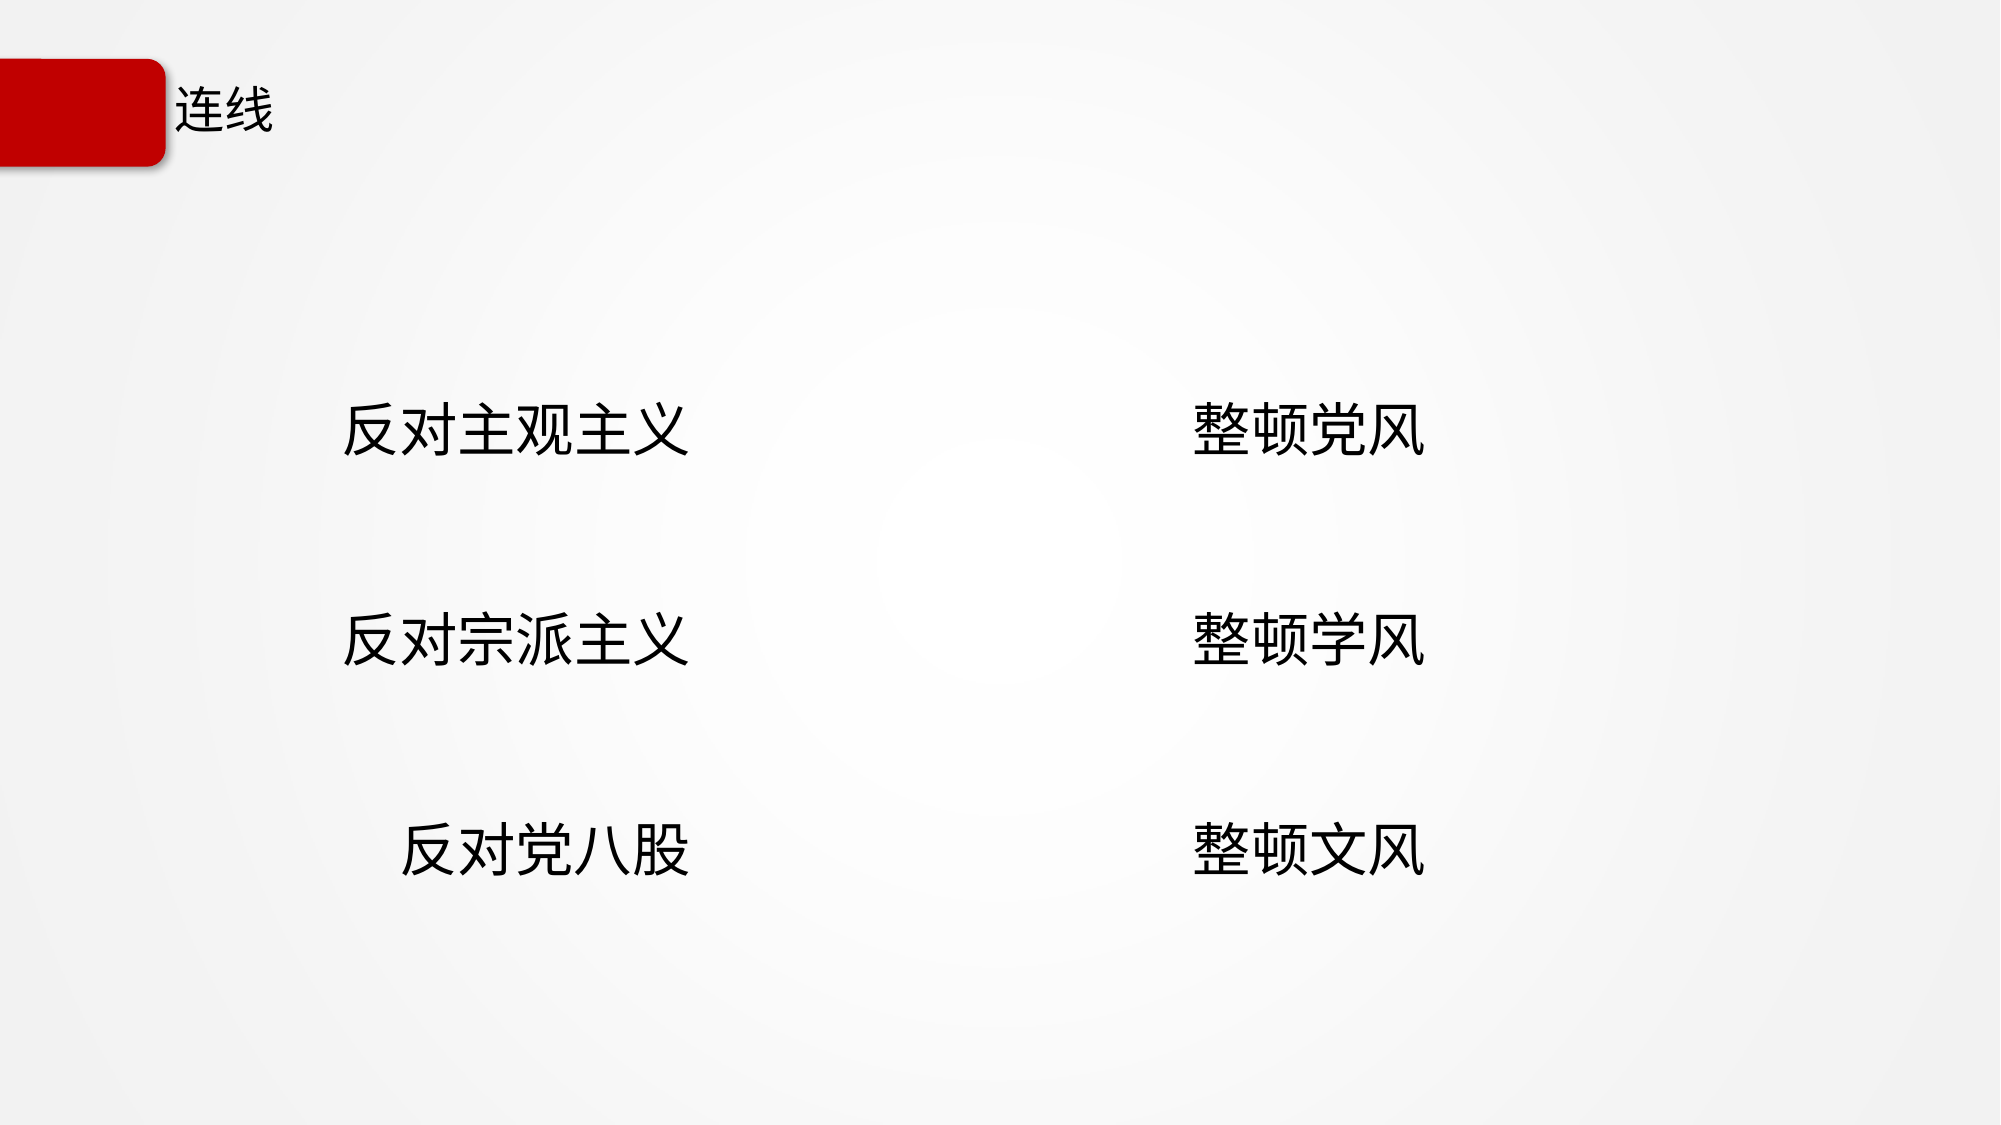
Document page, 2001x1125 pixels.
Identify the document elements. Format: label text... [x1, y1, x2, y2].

picture [0, 0, 2000, 1125]
text_box 整顿党风 整顿学风 整顿文风 [1178, 385, 1647, 891]
text_box 反对主观主义 反对宗派主义 反对党八股 [236, 385, 706, 891]
title 连线 [159, 67, 1832, 158]
